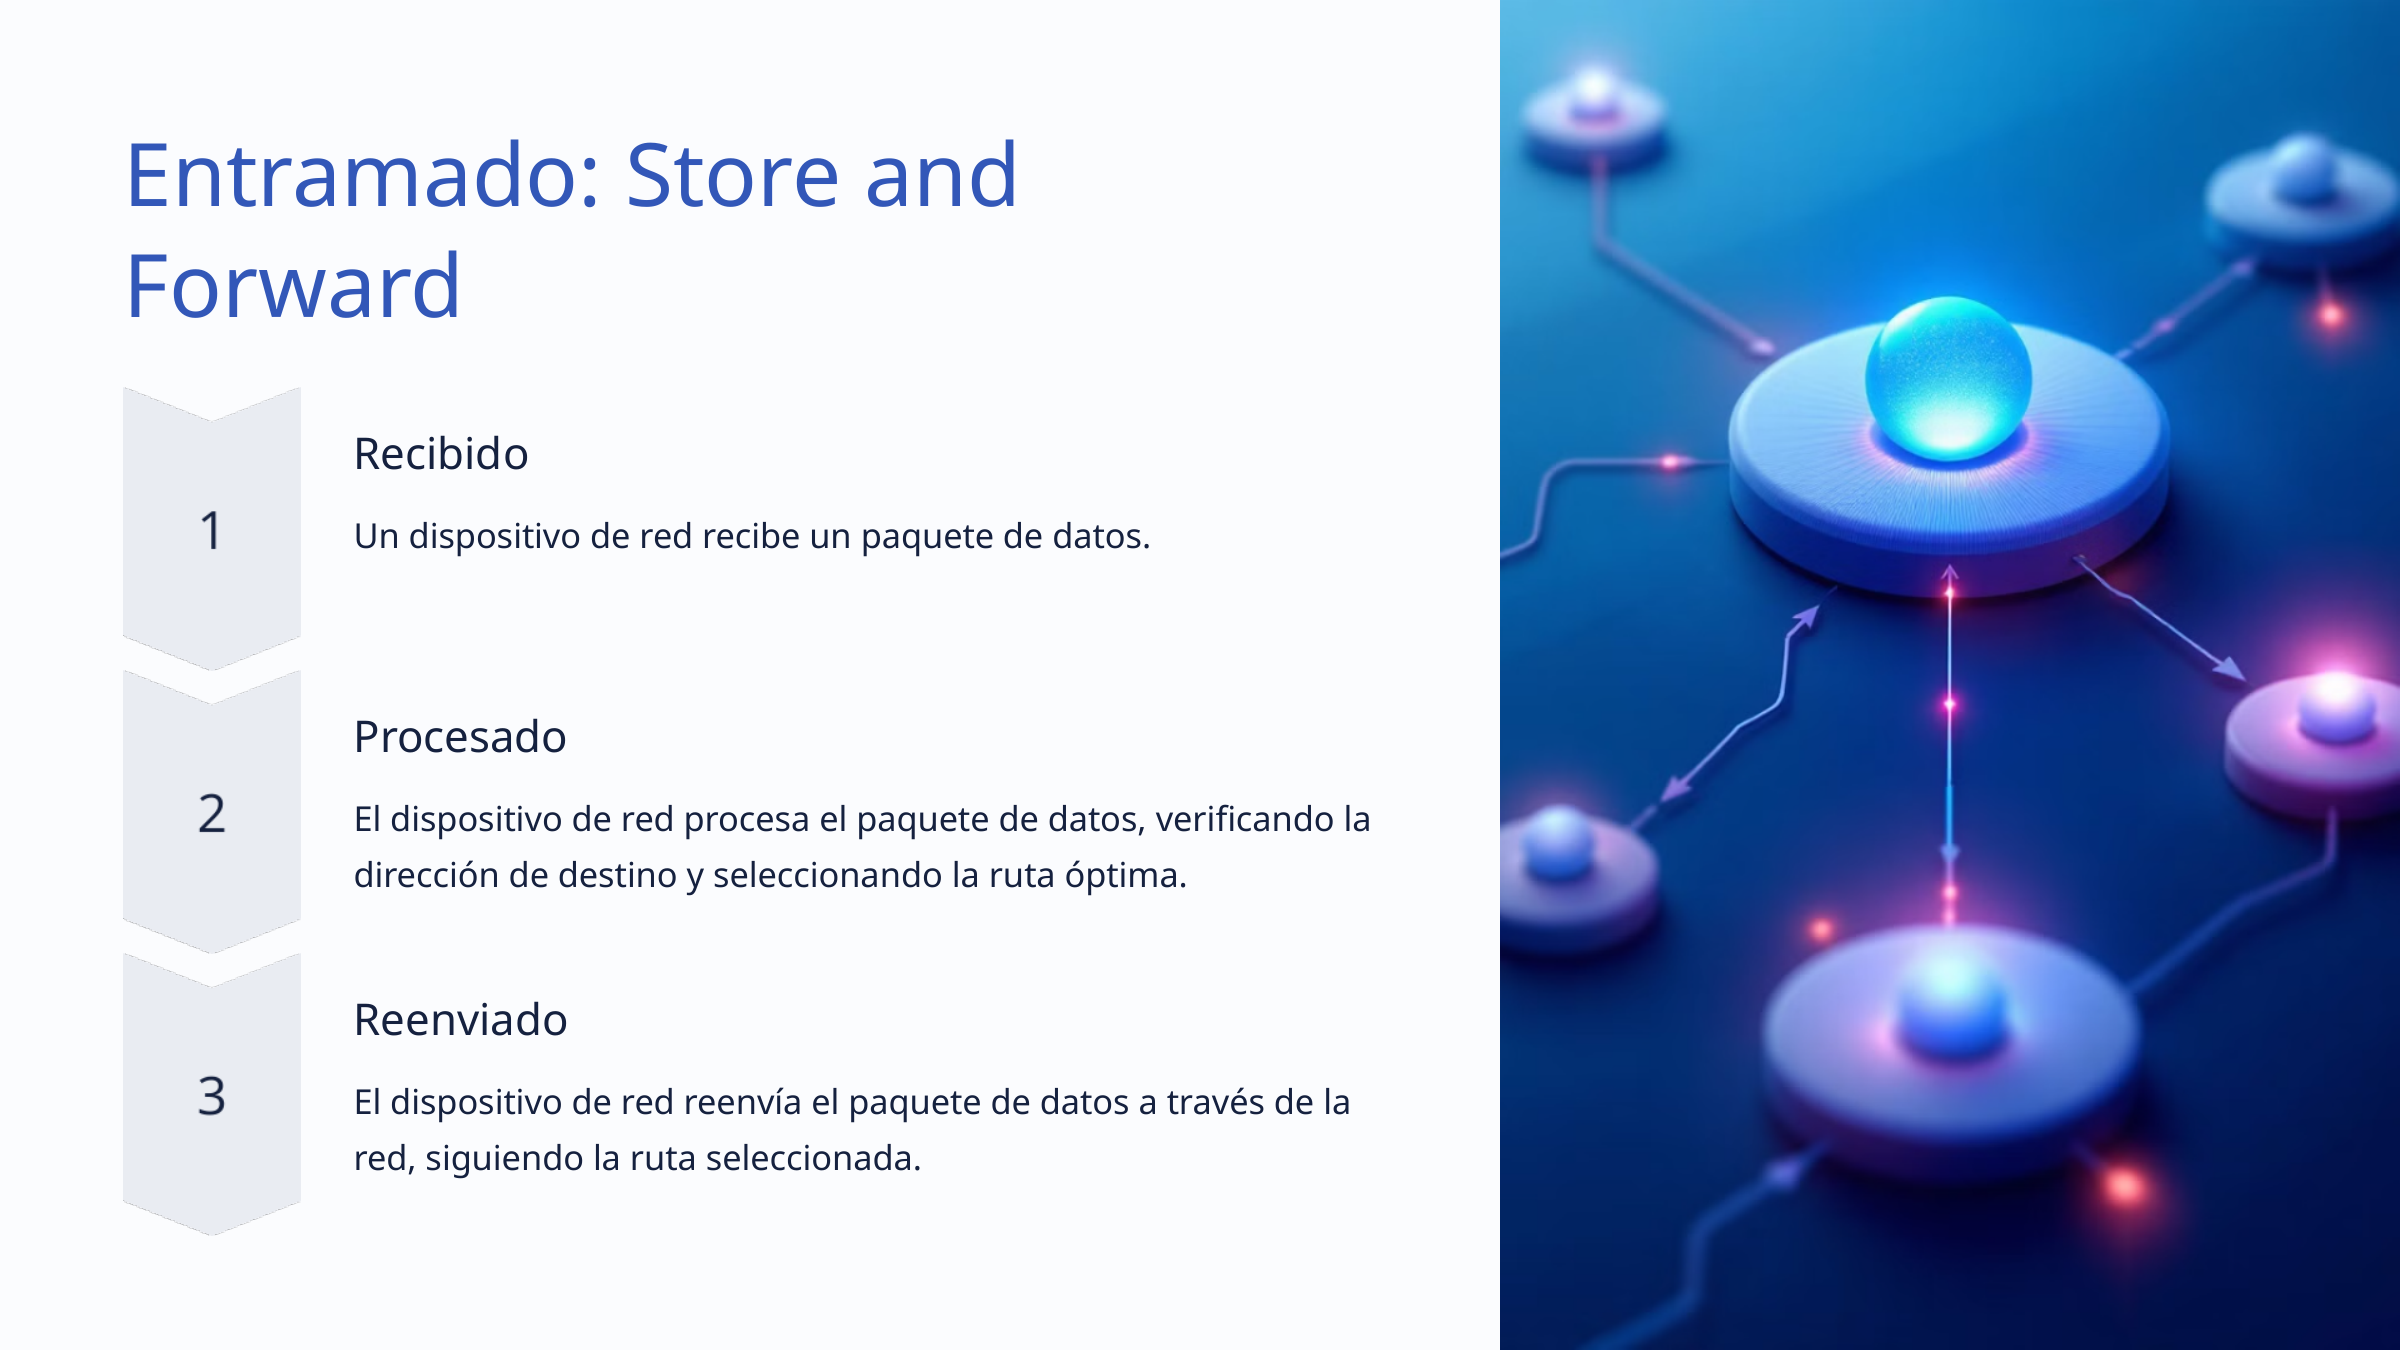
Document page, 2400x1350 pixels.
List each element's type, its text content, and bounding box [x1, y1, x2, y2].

text_box El dispositivo de red reenvía el paquete de datos a través de la red, siguiendo la ruta seleccionada. [353, 1065, 1377, 1179]
text_box Recibido [353, 423, 796, 479]
picture [123, 387, 301, 1236]
text_box Entramado: Store and Forward [123, 113, 1377, 335]
text_box Un dispositivo de red recibe un paquete de datos. [353, 499, 1377, 557]
text_box El dispositivo de red procesa el paquete de datos, verificando la dirección de destino y seleccionando la ruta óptima. [353, 782, 1377, 896]
text_box Procesado [353, 705, 796, 762]
picture [1499, 0, 2400, 1350]
text_box Reenviado [353, 988, 796, 1044]
